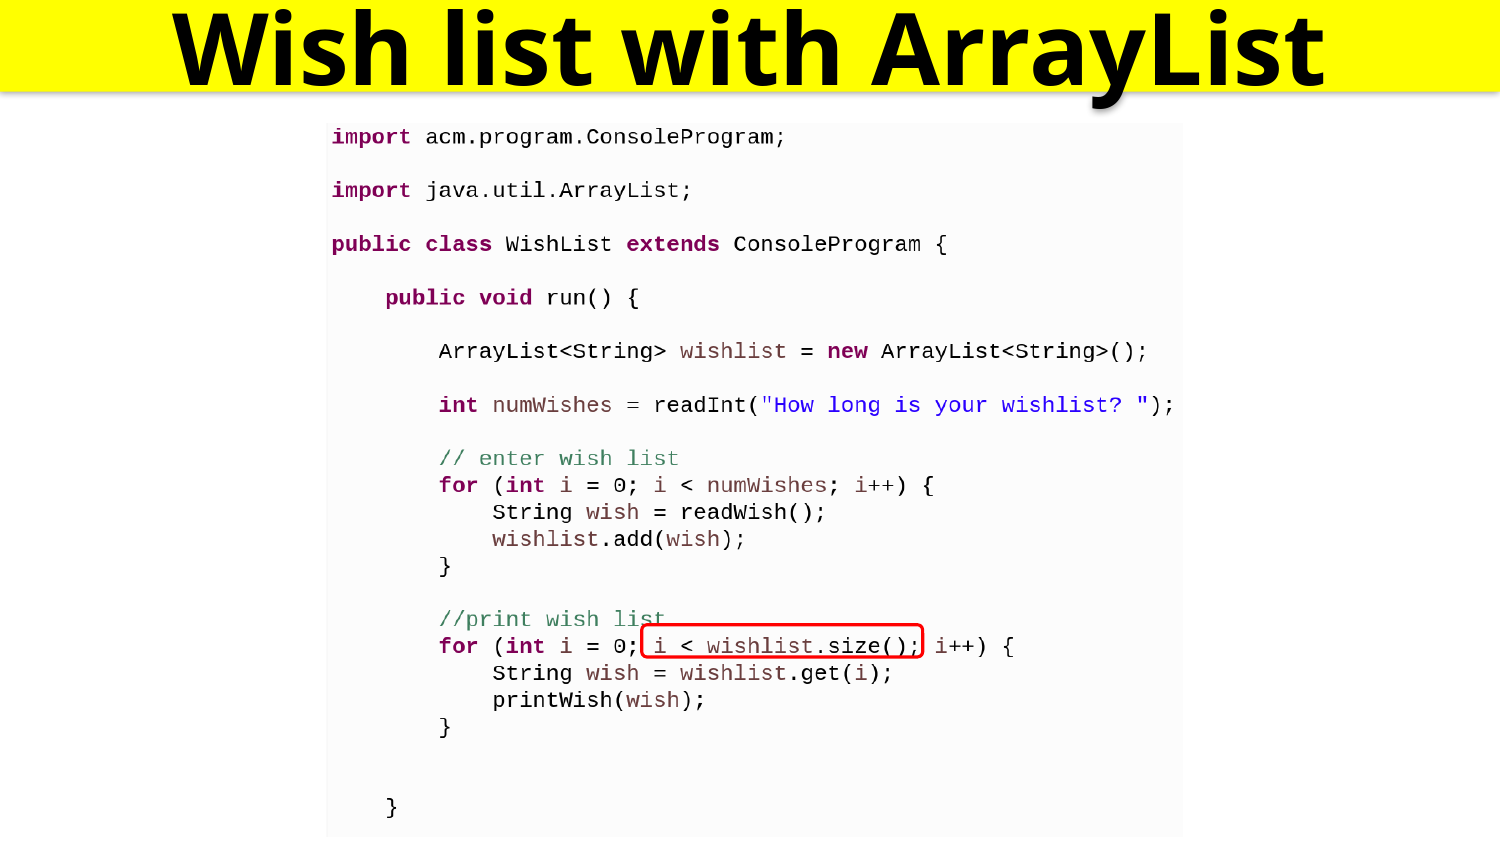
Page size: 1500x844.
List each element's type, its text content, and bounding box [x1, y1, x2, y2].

picture [326, 123, 1184, 837]
text_box Wish list with ArrayList [0, 0, 1500, 92]
